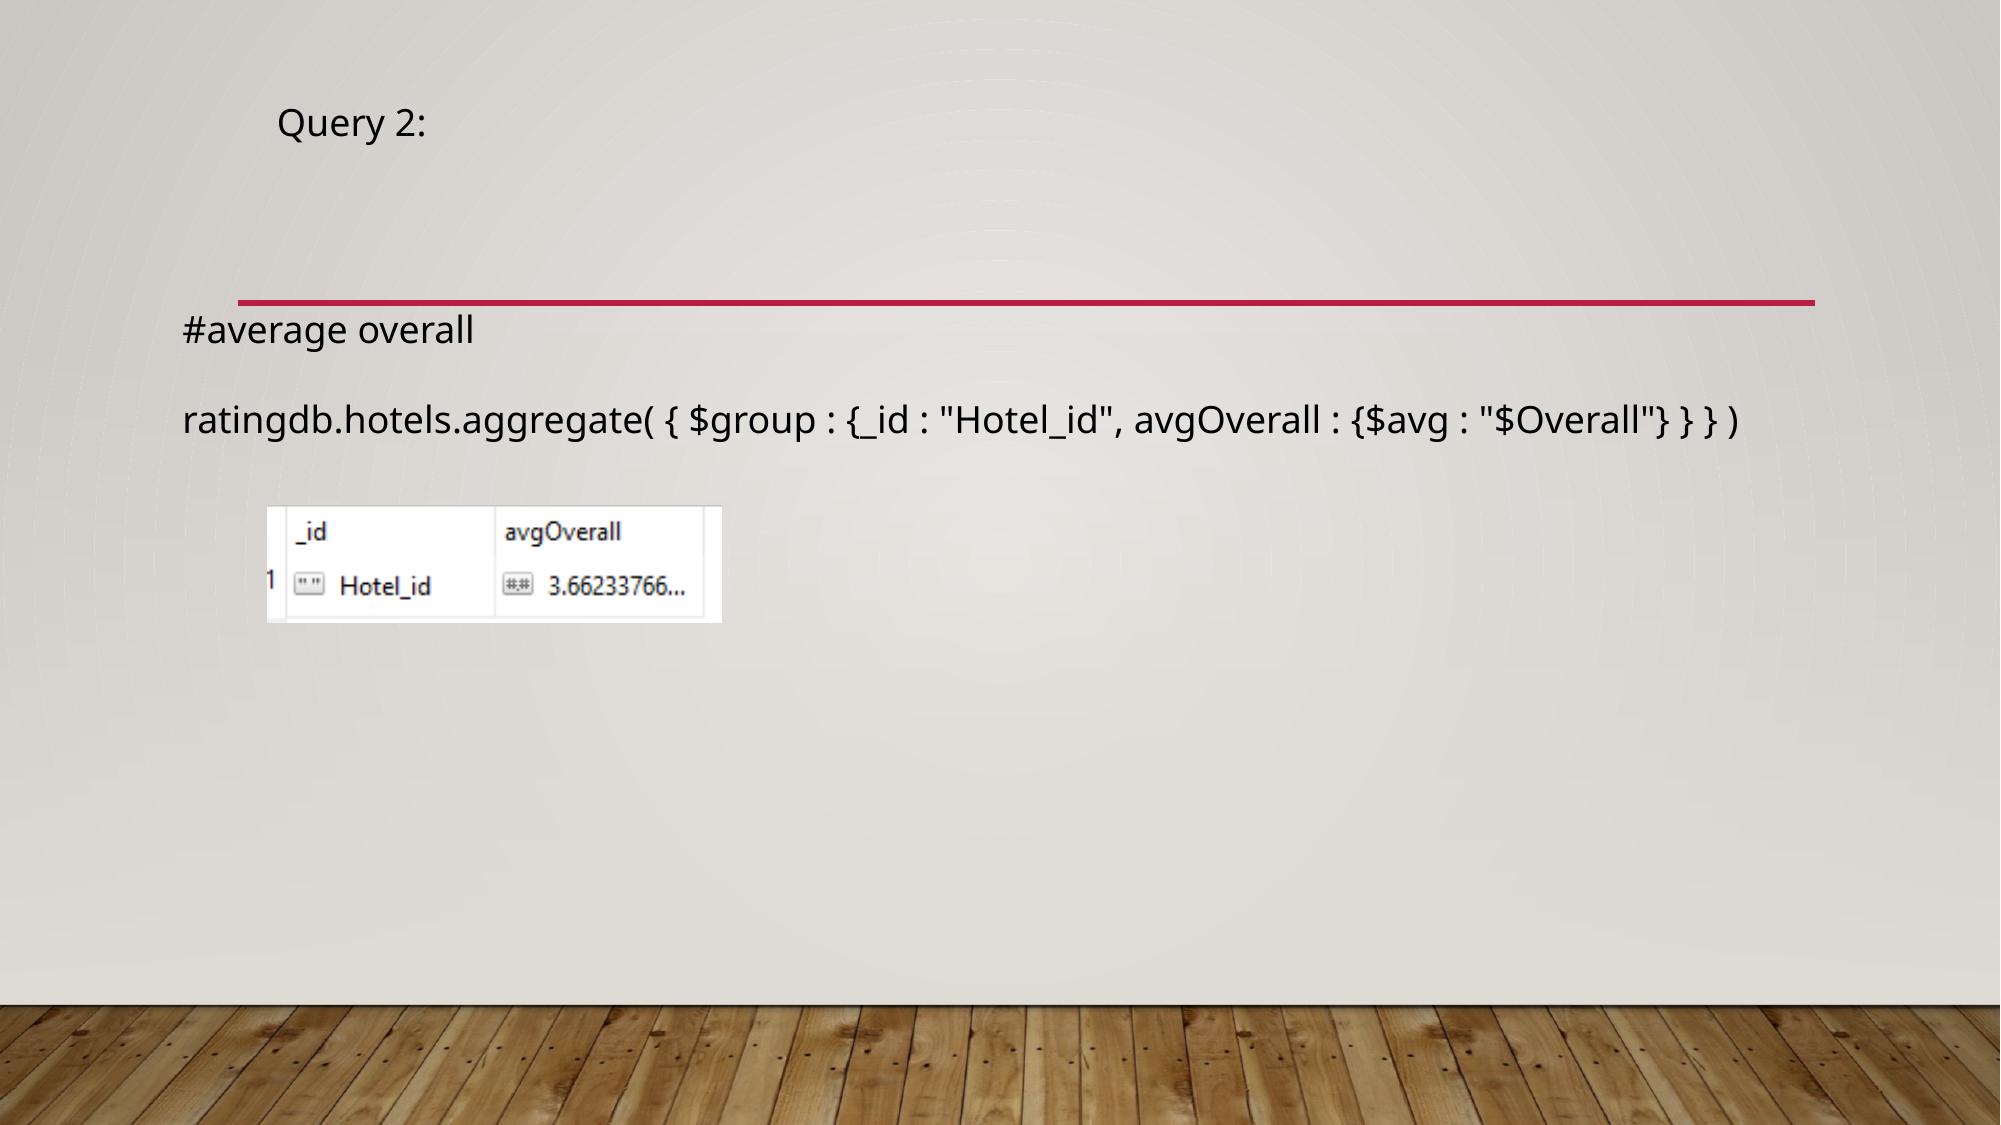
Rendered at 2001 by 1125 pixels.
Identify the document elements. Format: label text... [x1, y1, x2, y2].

text_box #average overall ratingdb.hotels.aggregate( { $group : {_id : "Hotel_id", avgOverall : {$avg : "$Overall"} } } ) [167, 298, 1756, 448]
picture [266, 505, 722, 623]
text_box Query 2: [262, 91, 442, 152]
picture [0, 1005, 2000, 1125]
